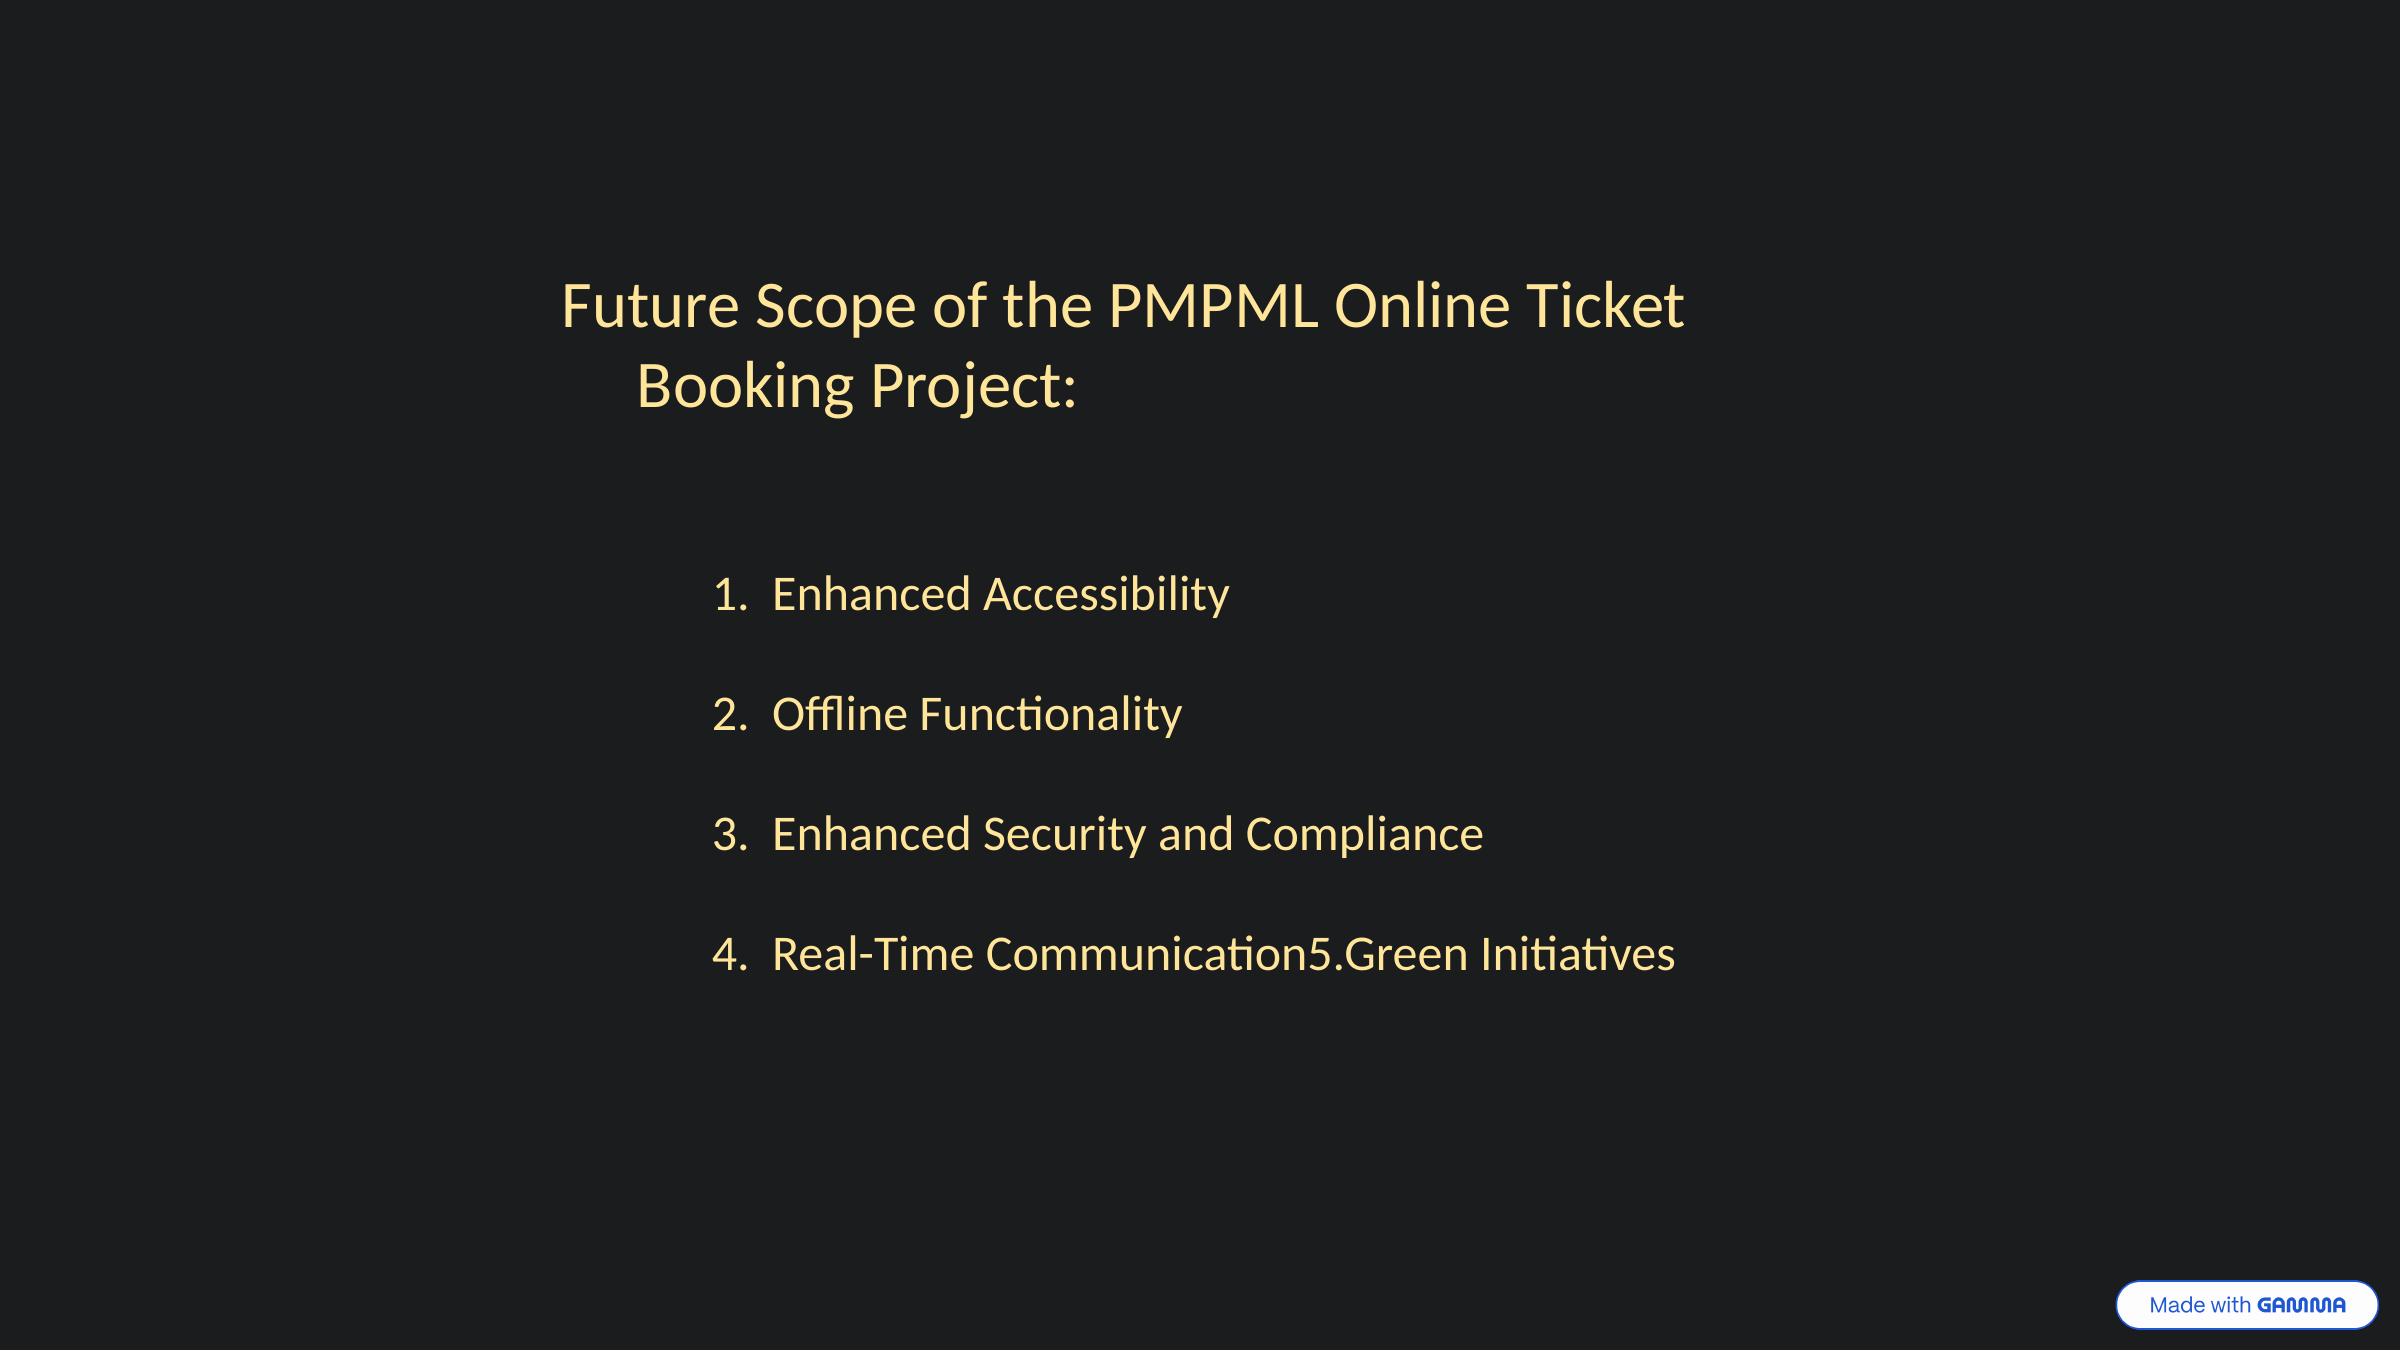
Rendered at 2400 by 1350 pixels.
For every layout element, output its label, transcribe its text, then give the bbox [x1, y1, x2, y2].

picture [2106, 1271, 2389, 1339]
text_box Future Scope of the PMPML Online Ticket Booking Project: 1. Enhanced Accessibility 2. Offline Functionality 3. Enhanced Security and Compliance 4. Real-Time Communication5.Green Initiatives [546, 253, 1747, 1034]
